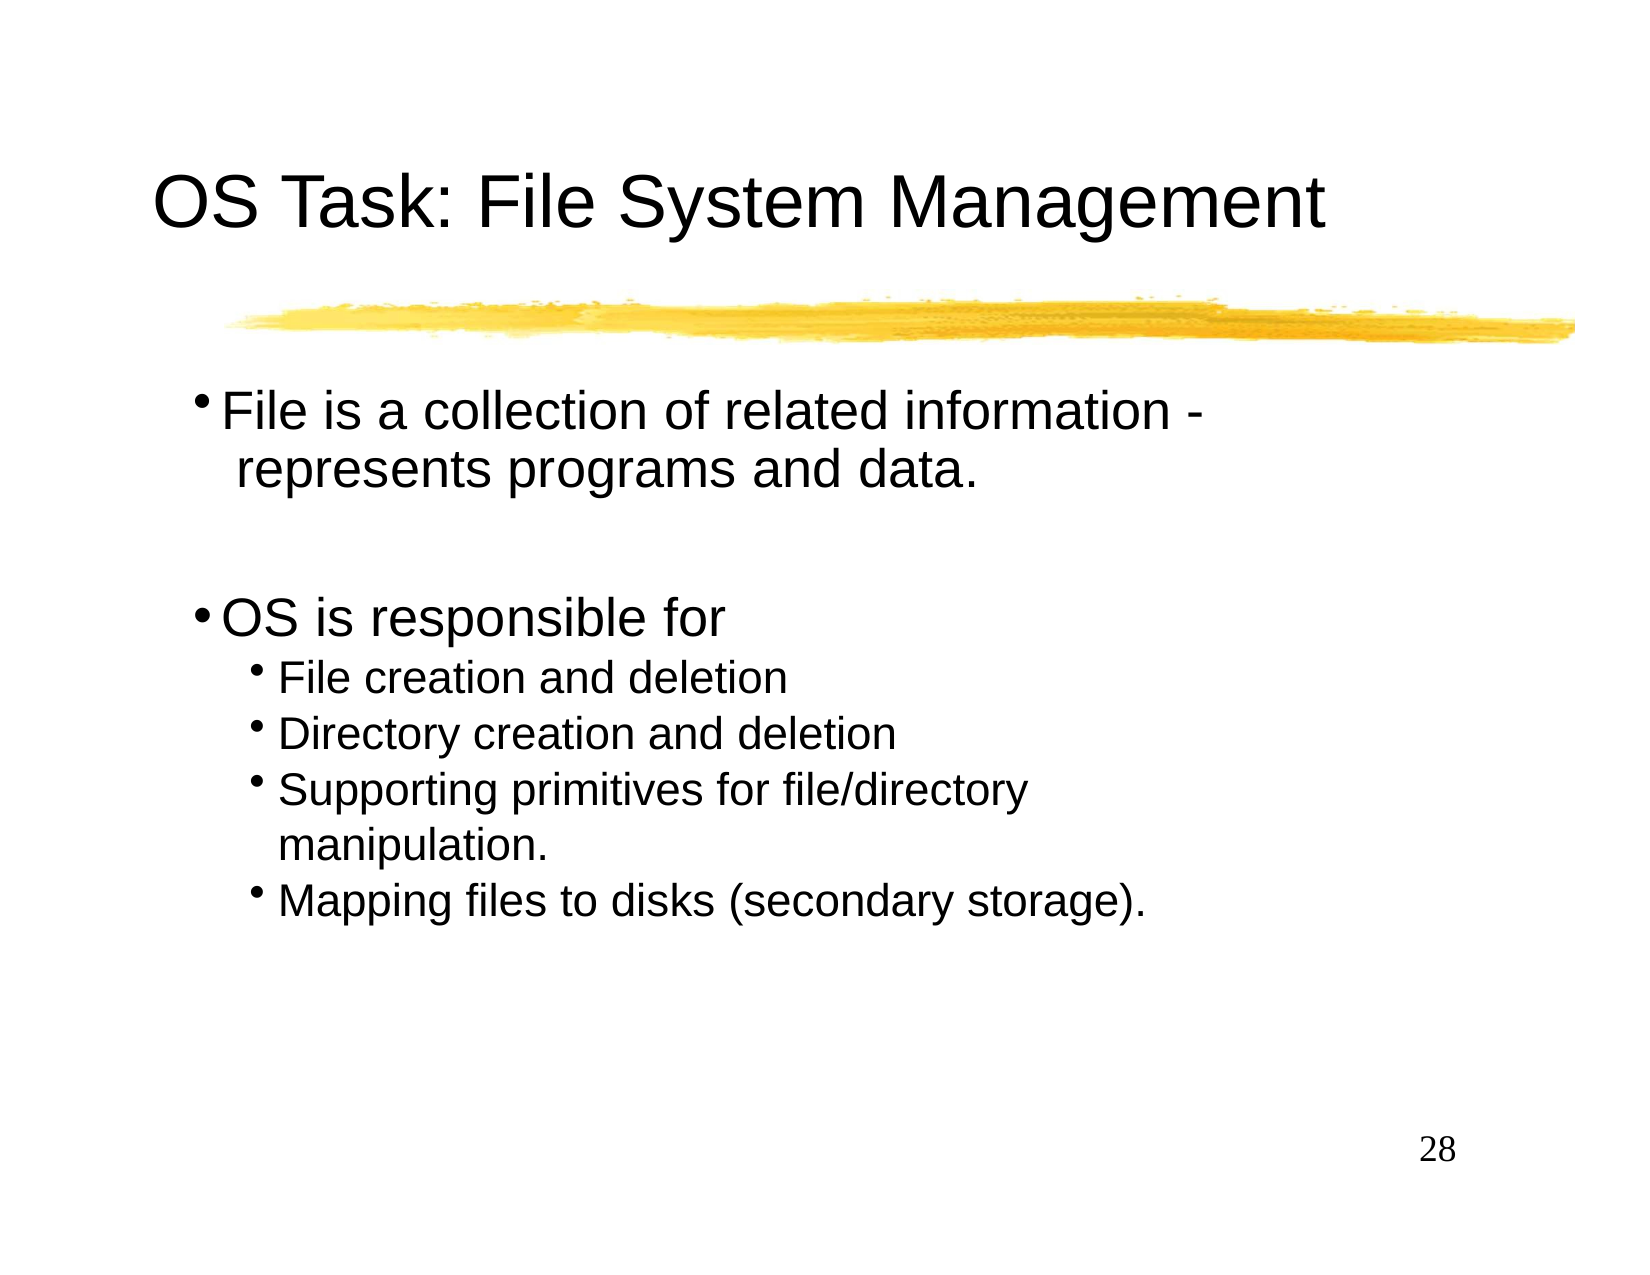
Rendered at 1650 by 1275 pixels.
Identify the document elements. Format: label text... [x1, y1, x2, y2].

text_box File is a collection of related information - represents programs and data. OS is responsible for File creation and deletion Directory creation and deletion Supporting primitives for file/directory manipulation. Mapping files to disks (secondary storage). [191, 371, 1321, 926]
picture [1339, 289, 1575, 345]
title OS Task: File System Management [150, 150, 1339, 366]
slide_number 28 [1417, 1126, 1463, 1275]
